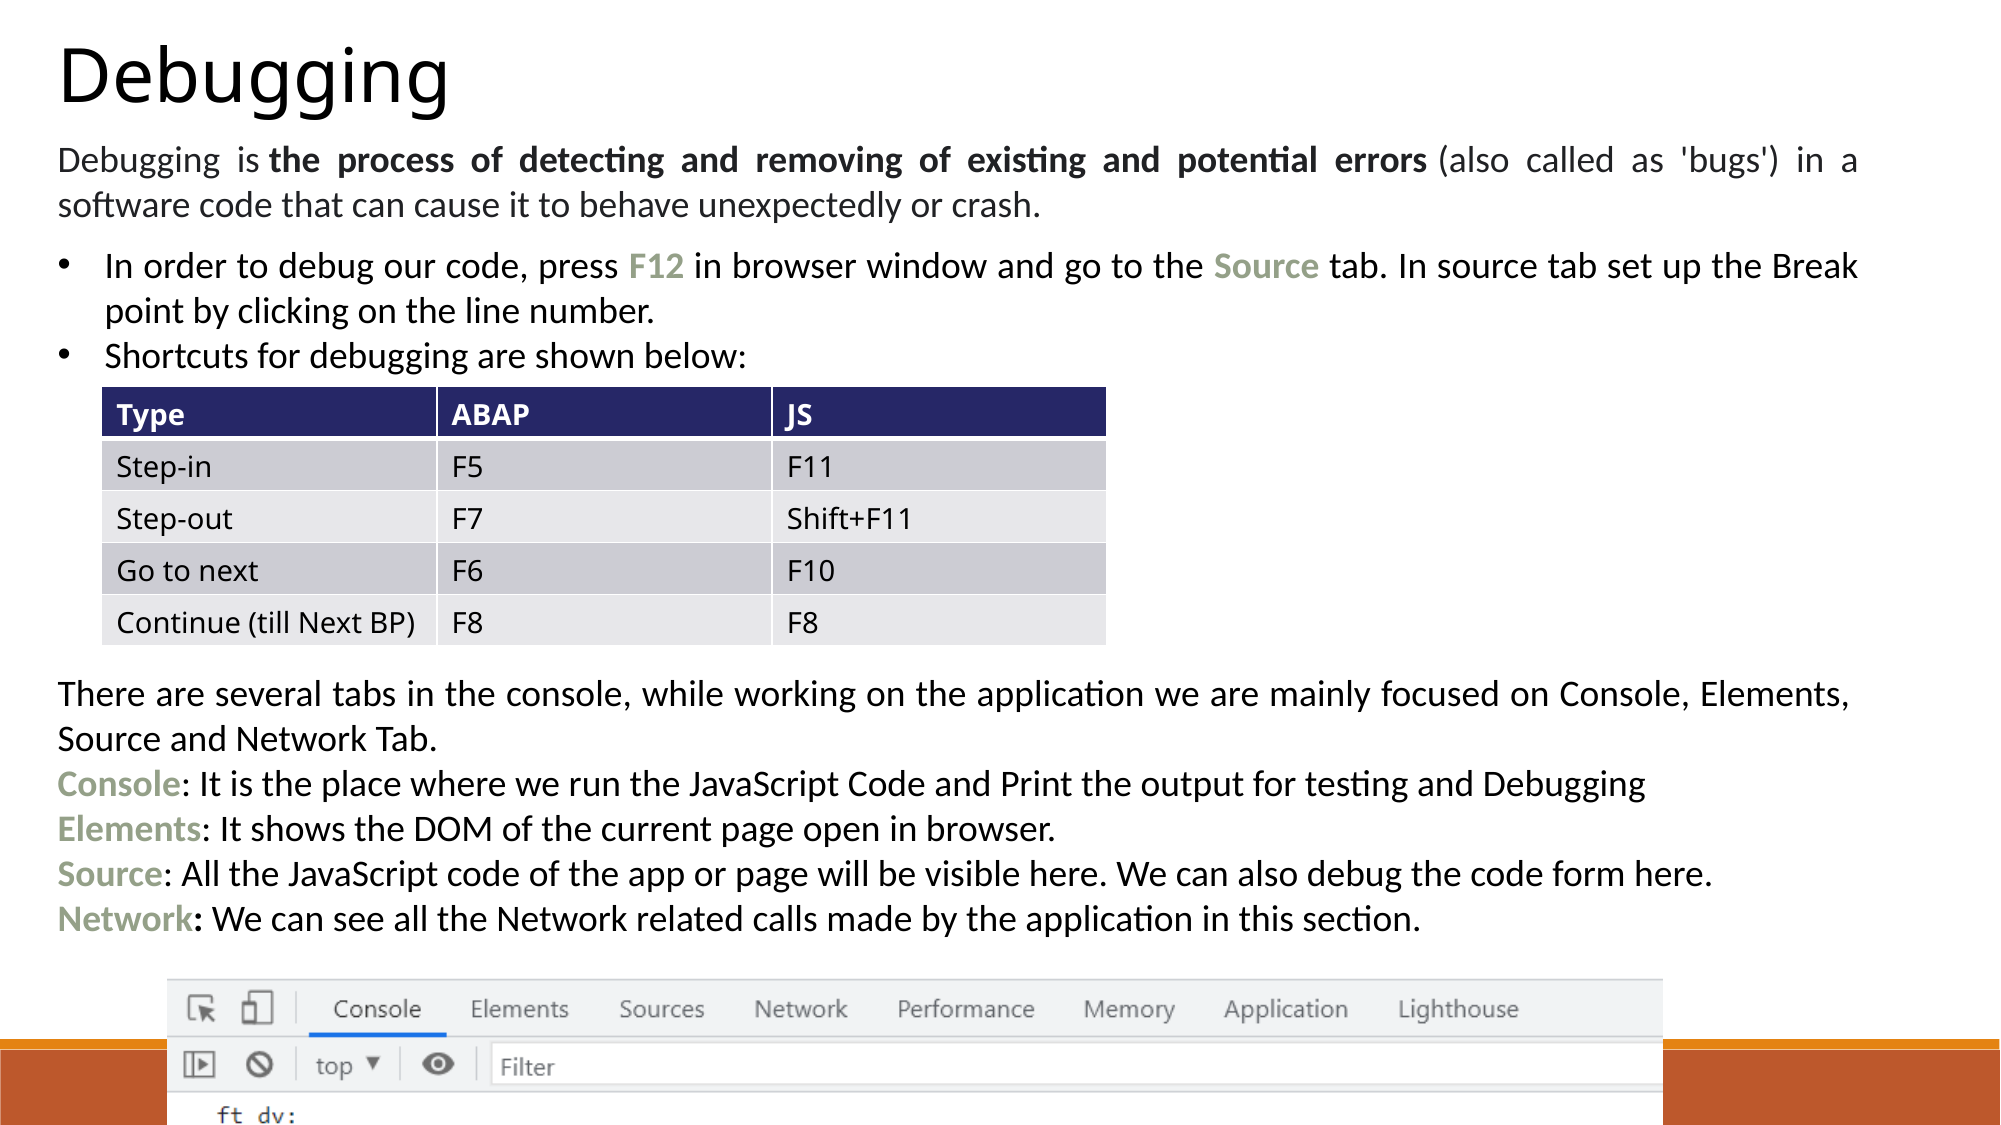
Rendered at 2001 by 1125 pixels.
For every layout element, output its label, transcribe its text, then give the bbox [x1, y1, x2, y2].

table_cell Step-in [102, 441, 436, 490]
table_cell Go to next [102, 543, 436, 594]
table_cell Shift+F11 [773, 491, 1106, 542]
table_header JS [773, 387, 1106, 436]
table_header Type [102, 387, 436, 436]
table_cell Step-out [102, 491, 436, 542]
text_box There are several tabs in the console, while working on the application we are mainly focused on Console, Elements, Source and Network Tab. Console: It is the place where we run the JavaScript Code and Print the output for testing and Debugging Elements: It shows the DOM of the current page open in browser. Source: All the JavaScript code of the app or page will be visible here. We can also debug the code form here. Network: We can see all the Network related calls made by the application in this section. [42, 661, 1867, 947]
table_header ABAP [438, 387, 771, 436]
table_cell F7 [438, 491, 771, 542]
table_cell F8 [438, 595, 771, 645]
picture [166, 972, 1664, 1125]
text_box Debugging is the process of detecting and removing of existing and potential errors (also called as 'bugs') in a software code that can cause it to behave unexpectedly or crash. [42, 127, 1874, 233]
table_cell F8 [773, 595, 1106, 645]
table_cell F10 [773, 543, 1106, 594]
table_cell Continue (till Next BP) [102, 595, 436, 645]
text_box In order to debug our code, press F12 in browser window and go to the Source tab. In source tab set up the Break point by clicking on the line number. Shortcuts for debugging are shown below: [42, 233, 1874, 384]
table_cell F5 [438, 441, 771, 490]
table_cell F11 [773, 441, 1106, 490]
table_cell F6 [438, 543, 771, 594]
text_box Debugging [42, 30, 1319, 127]
